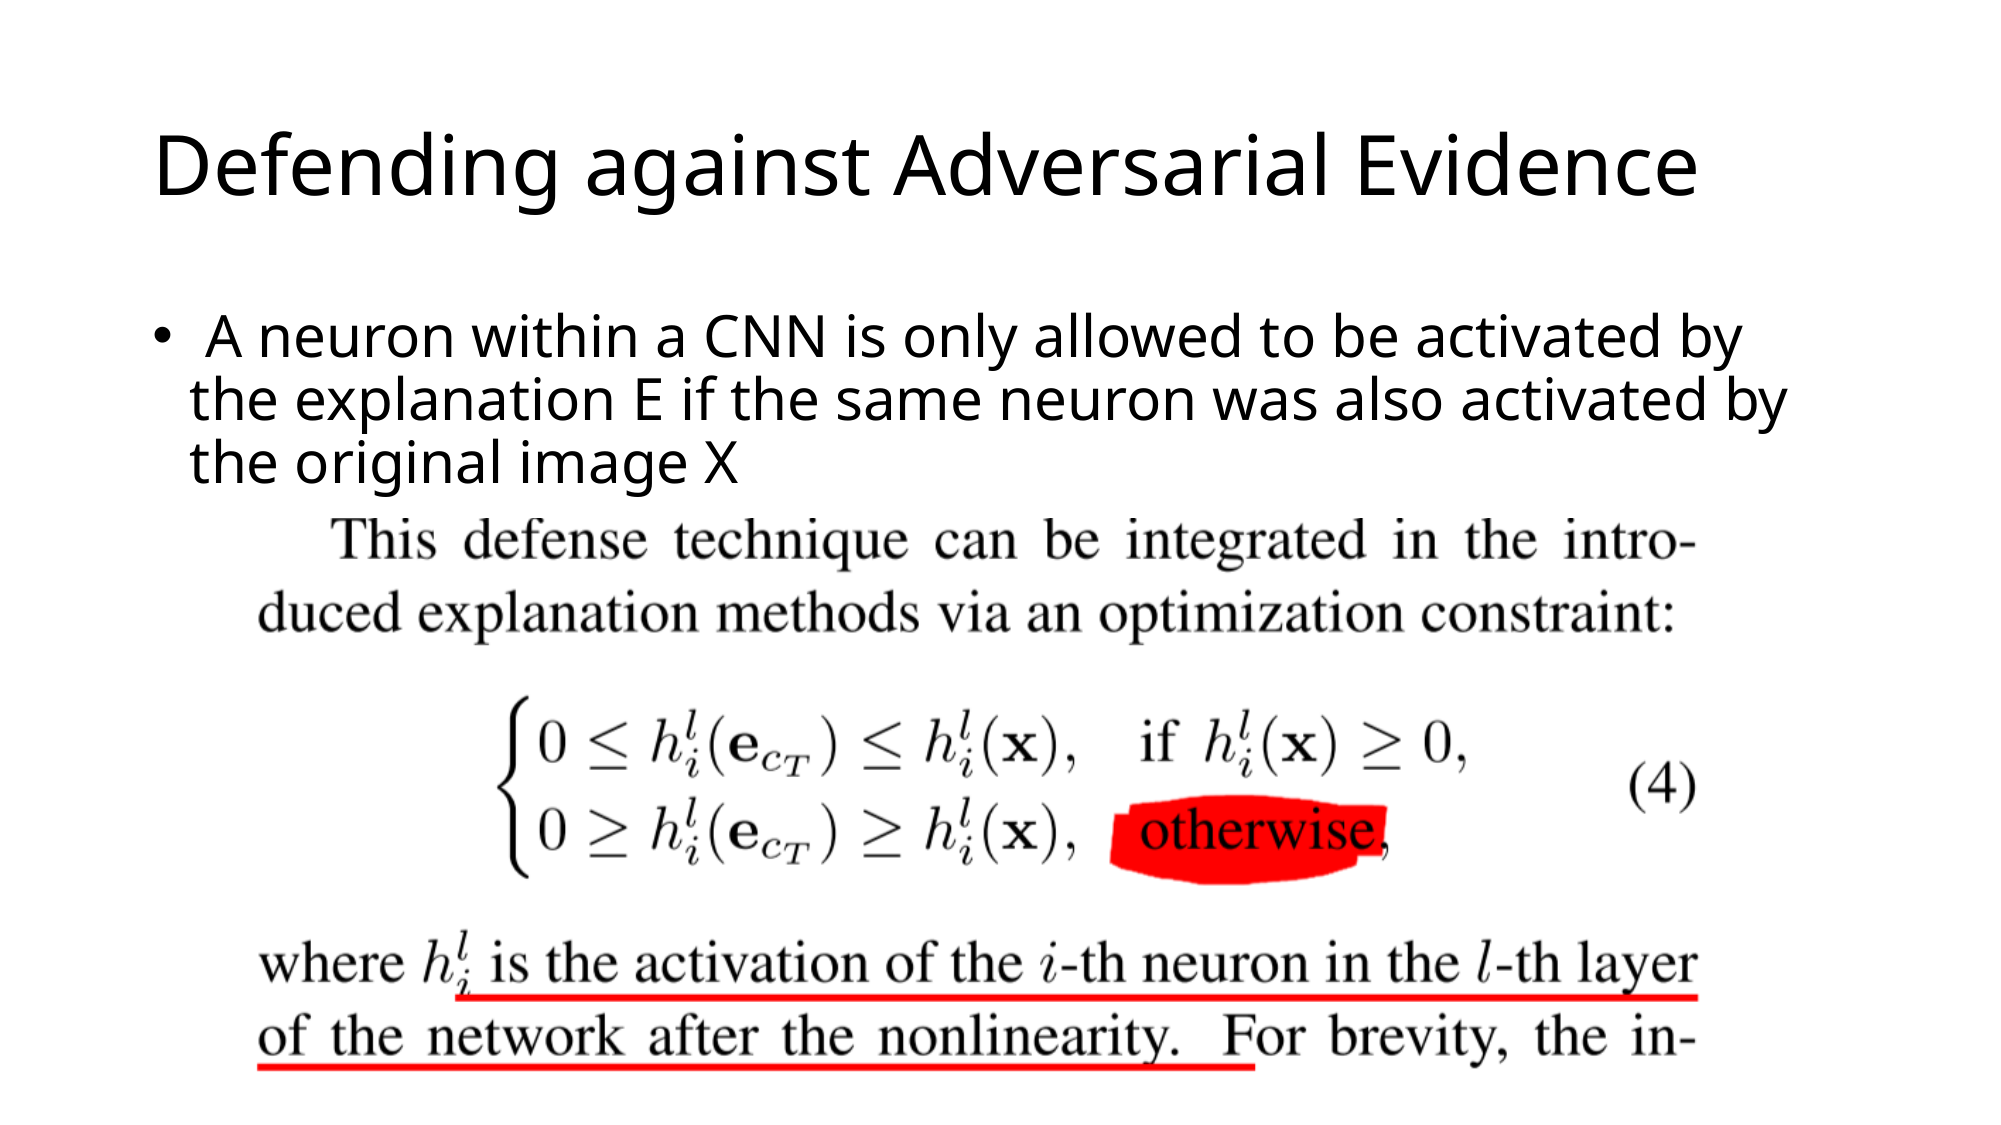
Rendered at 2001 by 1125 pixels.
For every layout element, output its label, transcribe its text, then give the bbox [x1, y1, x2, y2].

title Defending against Adversarial Evidence [137, 59, 1863, 278]
list A neuron within a CNN is only allowed to be activated by the explanation E if the same neuron was also activated by the original image X [137, 299, 1863, 1014]
picture [229, 517, 1794, 1077]
